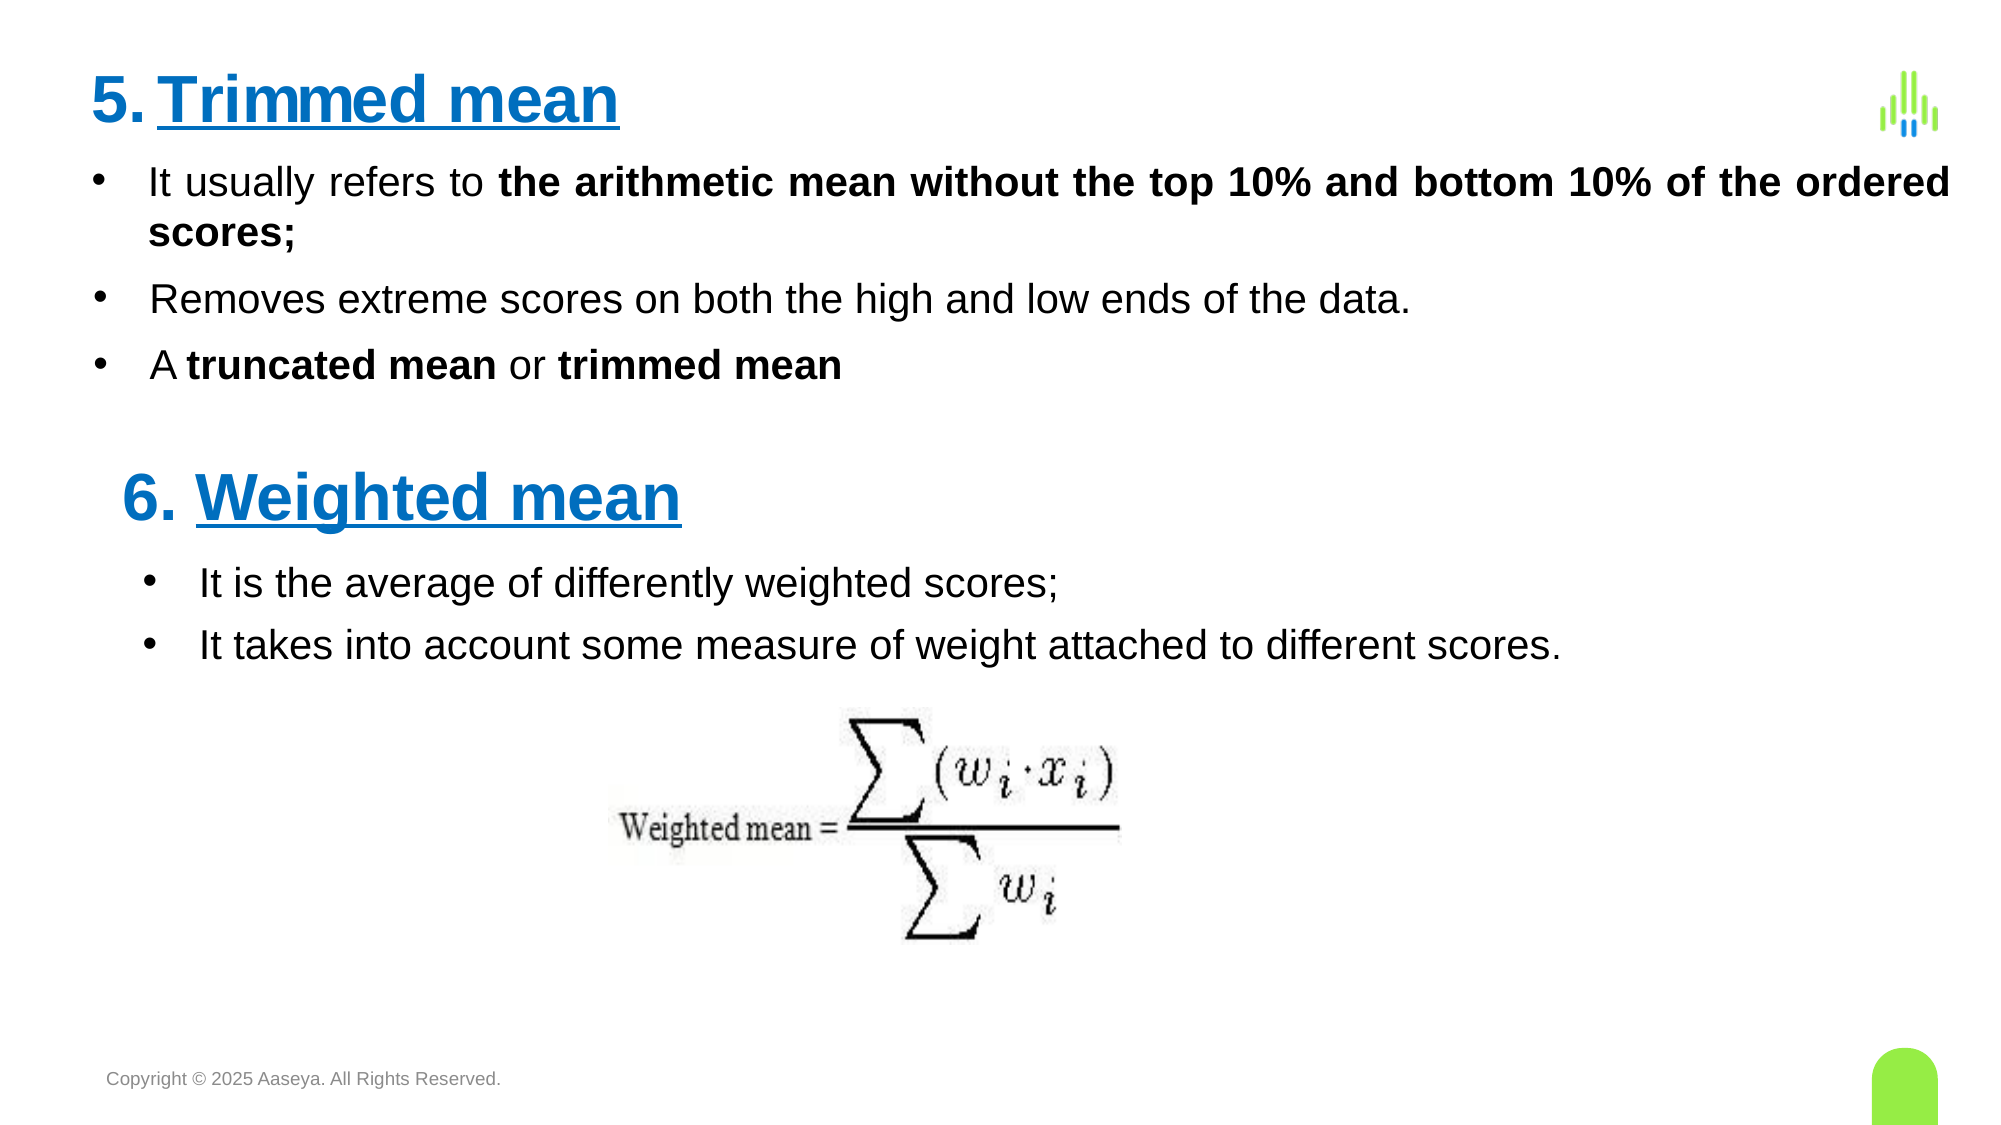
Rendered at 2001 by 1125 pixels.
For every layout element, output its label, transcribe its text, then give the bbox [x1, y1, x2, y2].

picture [608, 707, 1122, 945]
text_box Trimmed mean It usually refers to the arithmetic mean without the top 10% and bottom 10% of the ordered scores; Removes extreme scores on both the high and low ends of the data. A truncated mean or trimmed mean [91, 35, 1952, 388]
footer Copyright © 2025 Aaseya. All Rights Reserved. [91, 1047, 767, 1108]
text_box 6. Weighted mean It is the average of differently weighted scores; It takes into account some measure of weight attached to different scores. [107, 446, 1781, 676]
